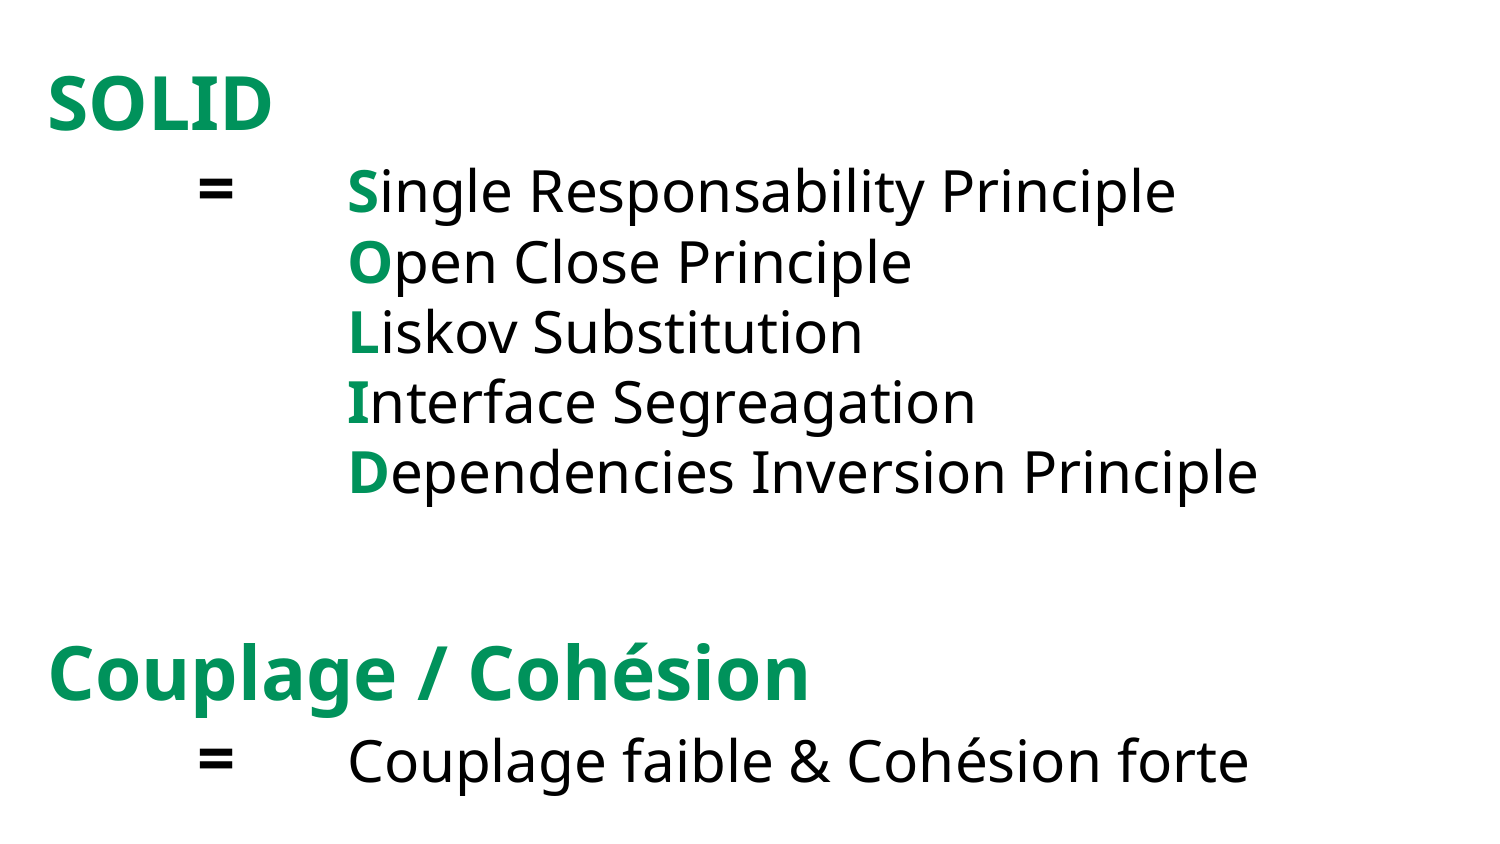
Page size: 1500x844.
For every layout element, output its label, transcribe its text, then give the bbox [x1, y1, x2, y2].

text_box SOLID = Single Responsability Principle Open Close Principle Liskov Substitution Interface Segreagation Dependencies Inversion Principle Couplage / Cohésion = Couplage faible & Cohésion forte [47, 55, 1459, 824]
